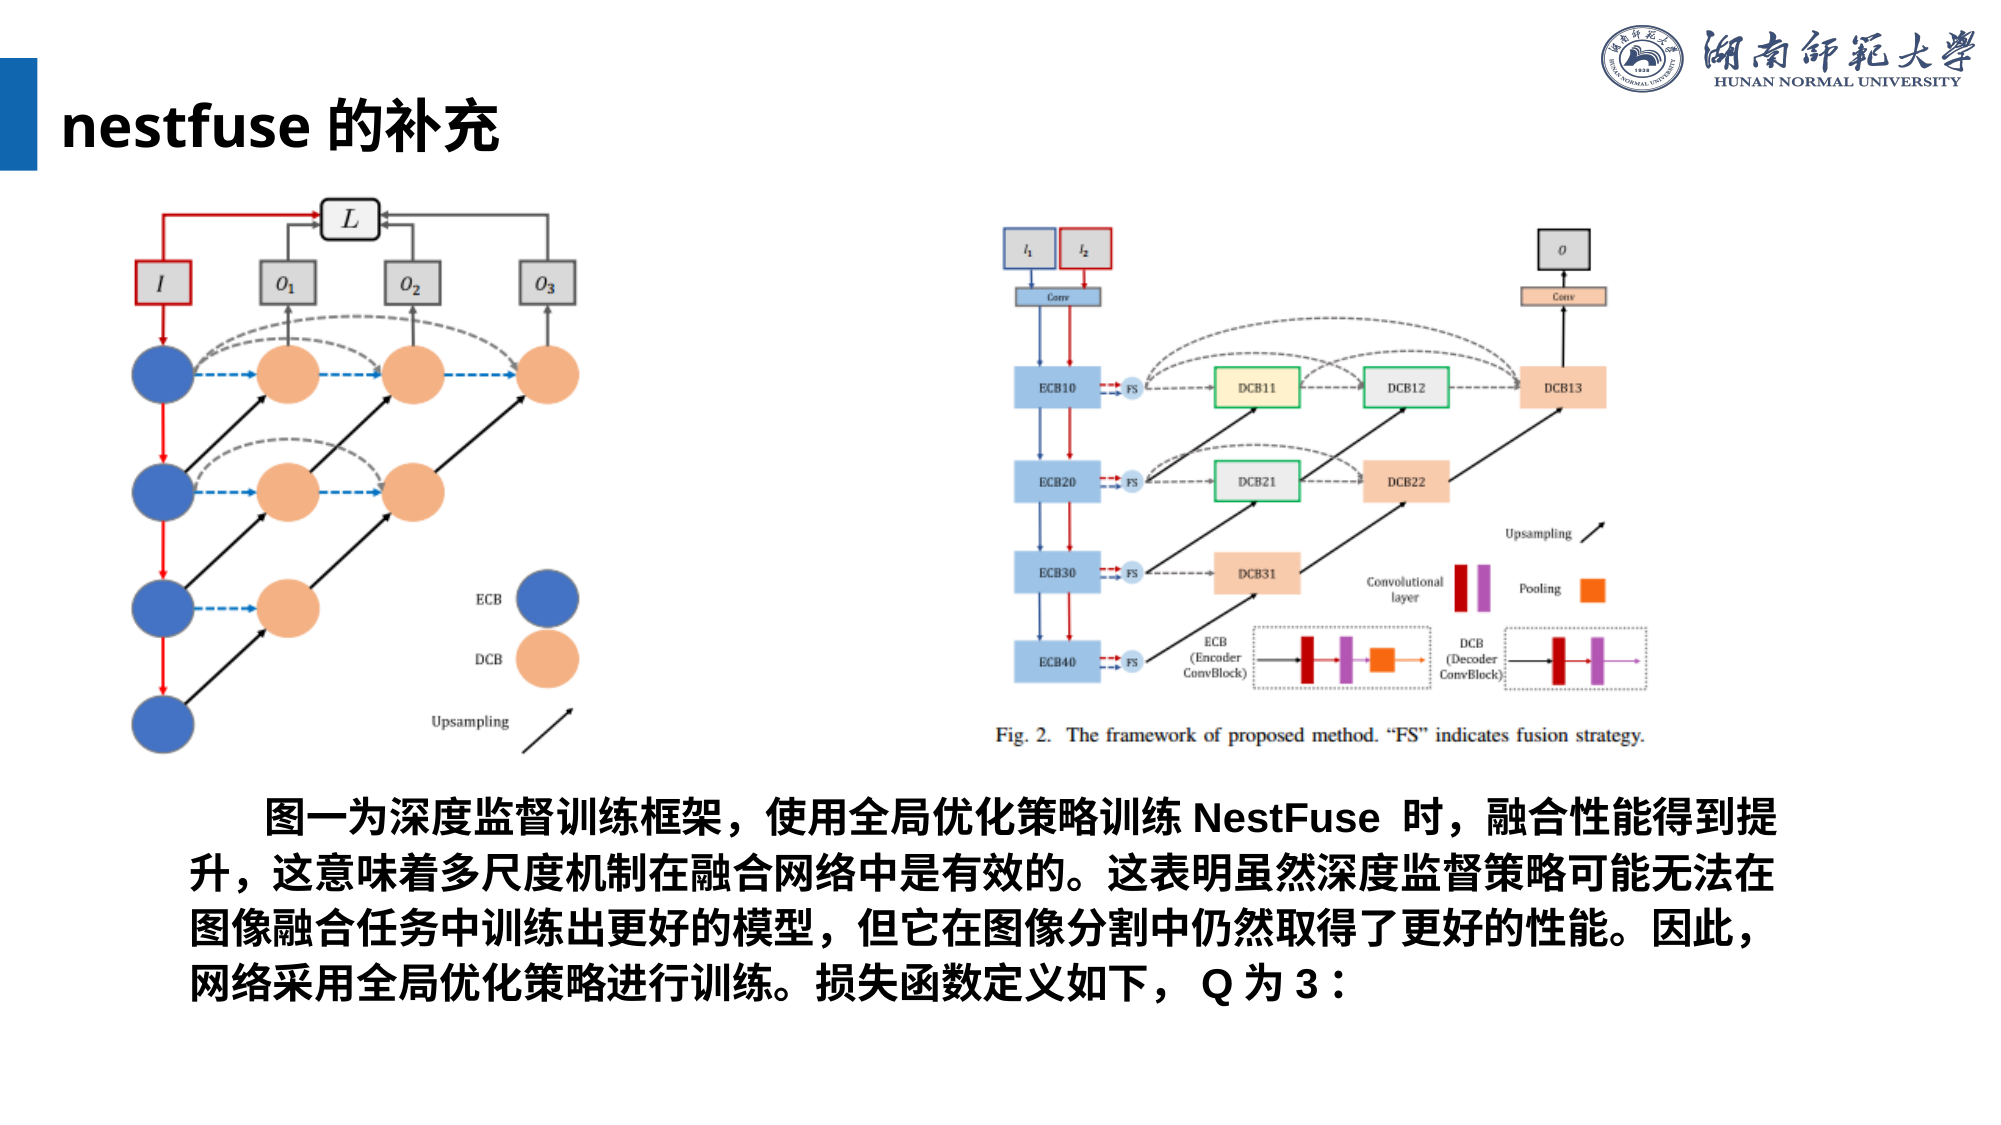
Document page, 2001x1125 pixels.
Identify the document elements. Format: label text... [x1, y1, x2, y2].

text_box nestfuse的补充 [45, 81, 570, 167]
text_box [0, 58, 38, 171]
picture [98, 166, 650, 782]
picture [1601, 24, 1976, 107]
picture [981, 195, 1664, 771]
text_box 图一为深度监督训练框架，使用全局优化策略训练NestFuse 时，融合性能得到提升，这意味着多尺度机制在融合网络中是有效的。这表明虽然深度监督策略可能无法在图像融合任务中训练出更好的模型，但它在图像分割中仍然取得了更好的性能。因此，网络采用全局优化策略进行训练。损失函数定义如下，Q为3： [99, 234, 1813, 1079]
